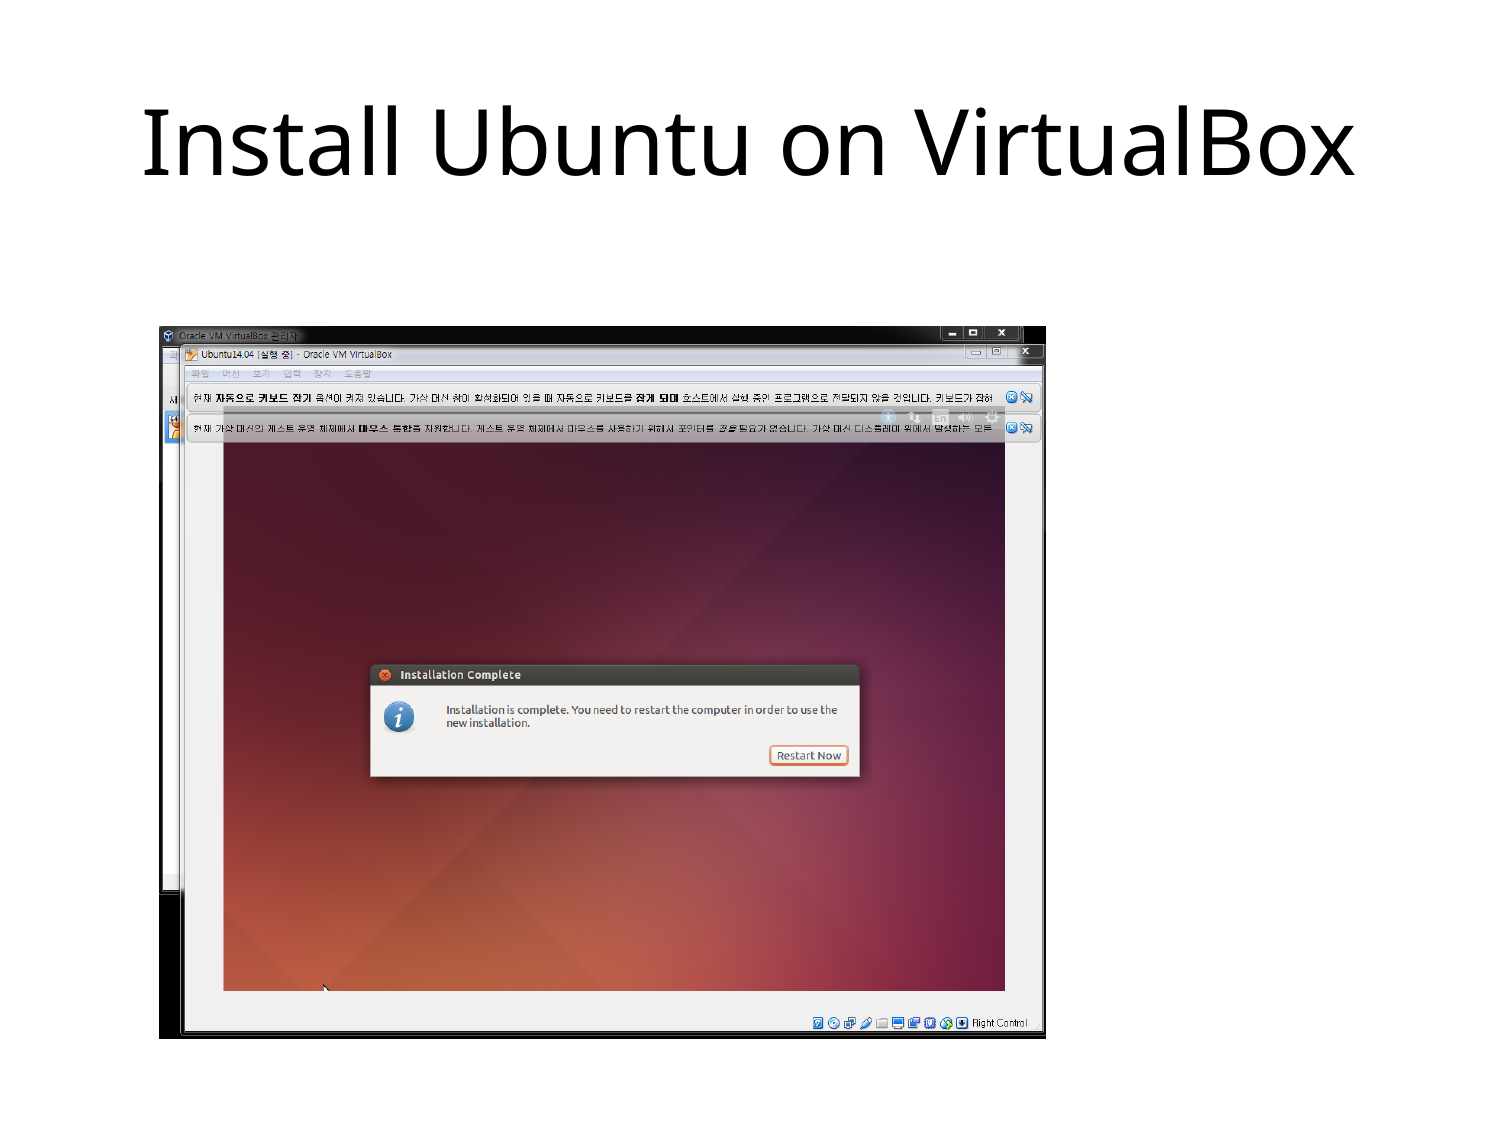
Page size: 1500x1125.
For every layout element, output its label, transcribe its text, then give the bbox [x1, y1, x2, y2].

title Install Ubuntu on VirtualBox [75, 45, 1425, 233]
picture [159, 325, 1046, 1040]
